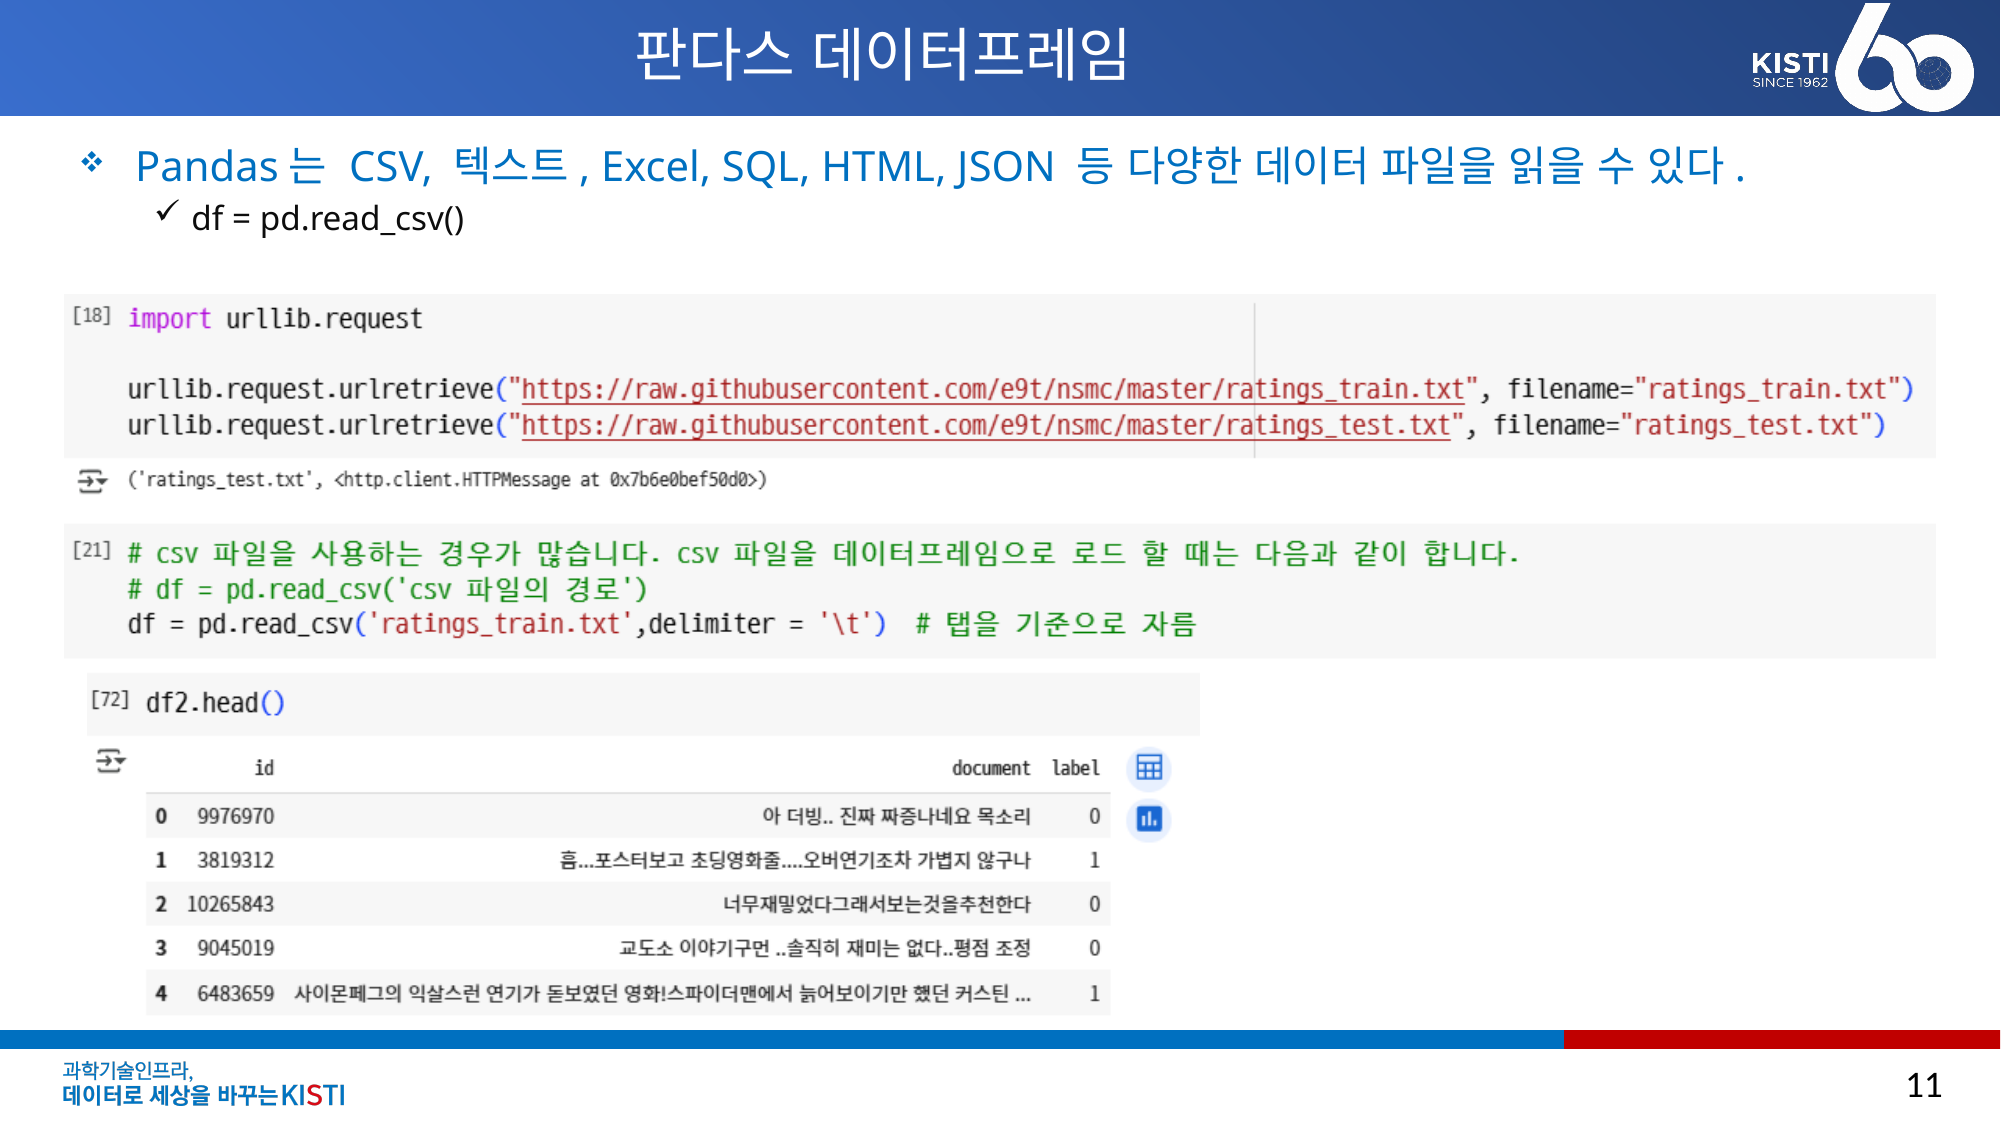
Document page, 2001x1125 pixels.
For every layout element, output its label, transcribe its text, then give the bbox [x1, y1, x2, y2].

title 판다스 데이터프레임 [63, 0, 1720, 116]
slide_number 11 [1605, 1053, 1958, 1113]
picture [1753, 3, 1974, 112]
picture [63, 1061, 344, 1106]
picture [64, 294, 1936, 1028]
list Pandas는 CSV, 텍스트, Excel, SQL, HTML, JSON 등 다양한 데이터 파일을 읽을 수 있다. df = pd.read_csv() [63, 138, 1958, 1009]
